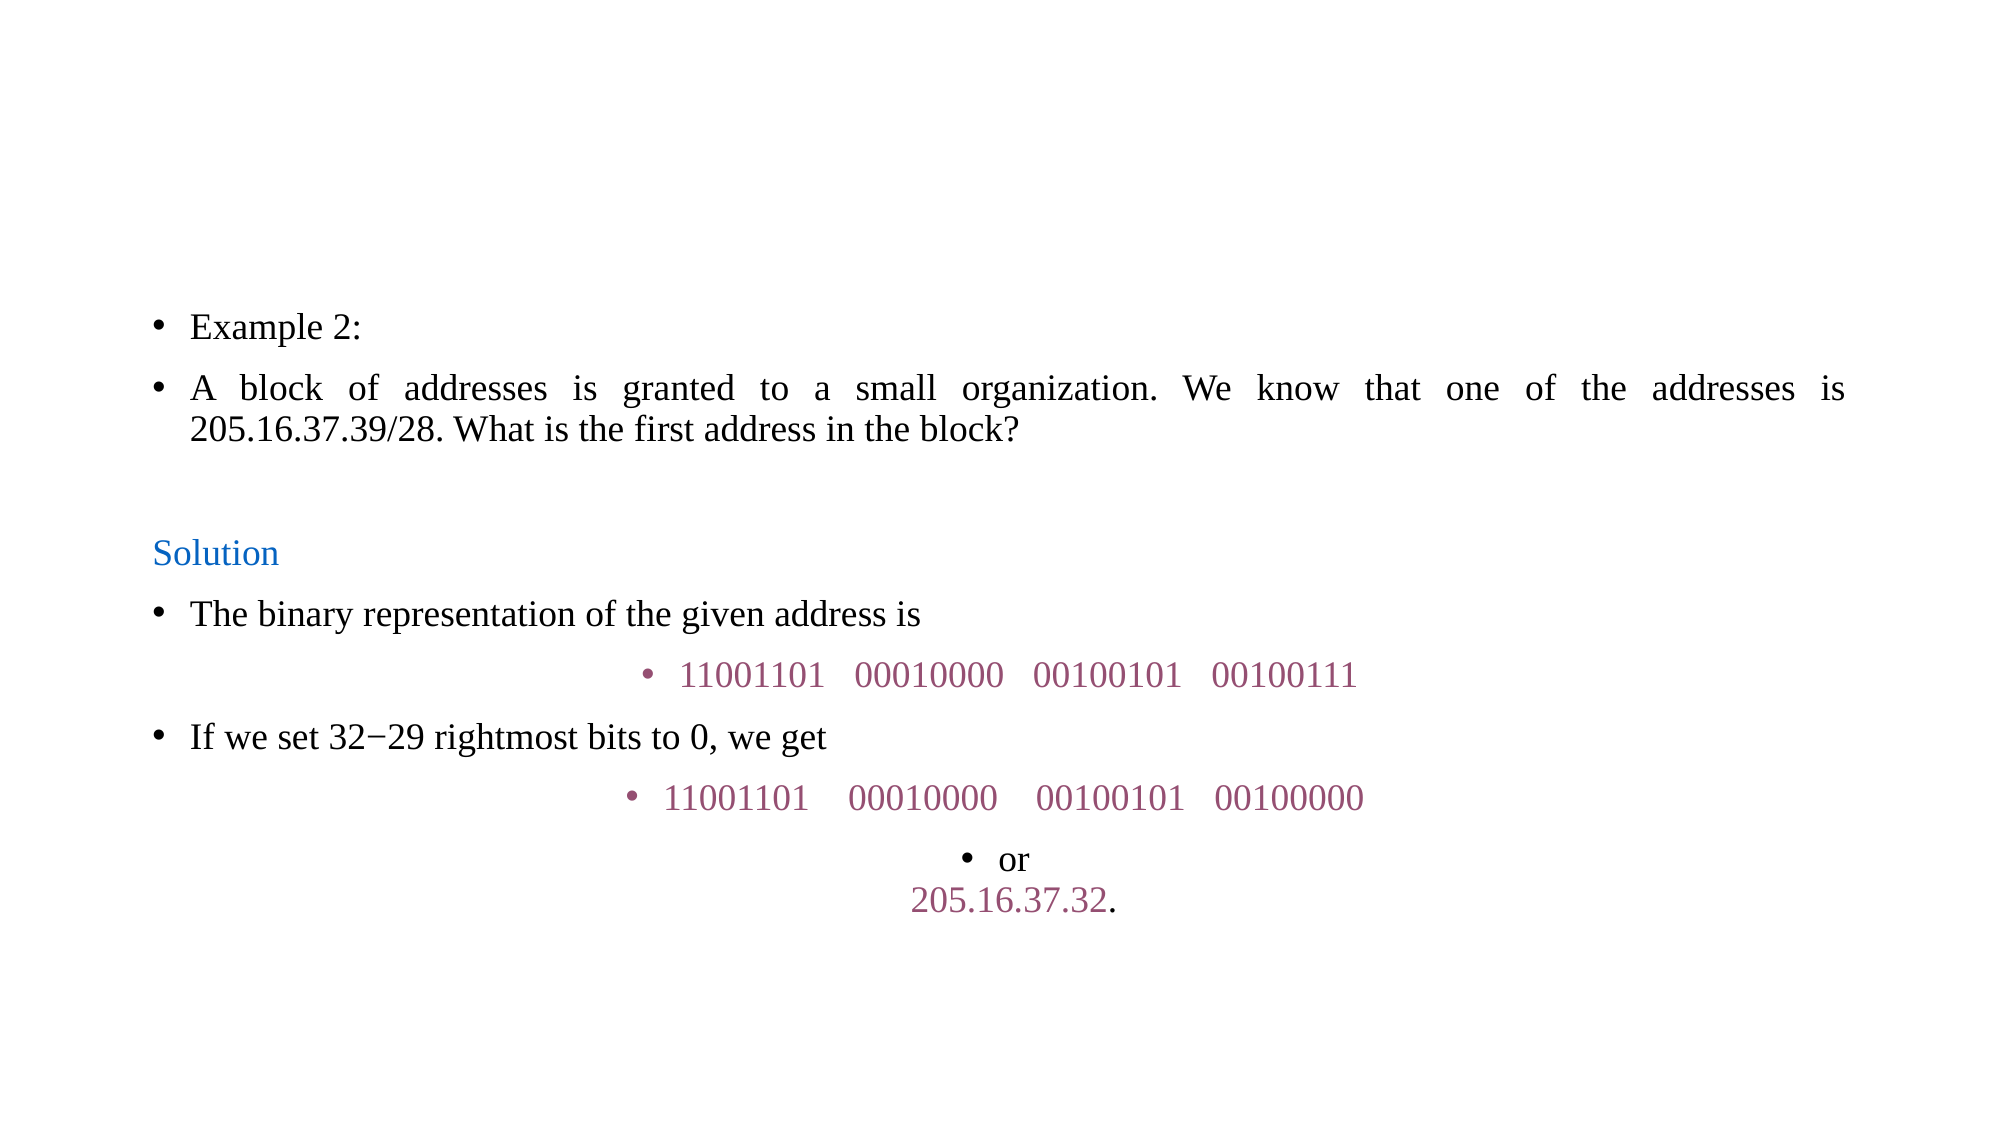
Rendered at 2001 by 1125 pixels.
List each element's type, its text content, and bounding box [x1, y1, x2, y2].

list Example 2: A block of addresses is granted to a small organization. We know that one of the addresses is 205.16.37.39/28. What is the first address in the block? Solution The binary representation of the given address is 11001101 00010000 00100101 00100111 If we set 32−29 rightmost bits to 0, we get 11001101 00010000 00100101 00100000 or 205.16.37.32. [137, 299, 1863, 1014]
